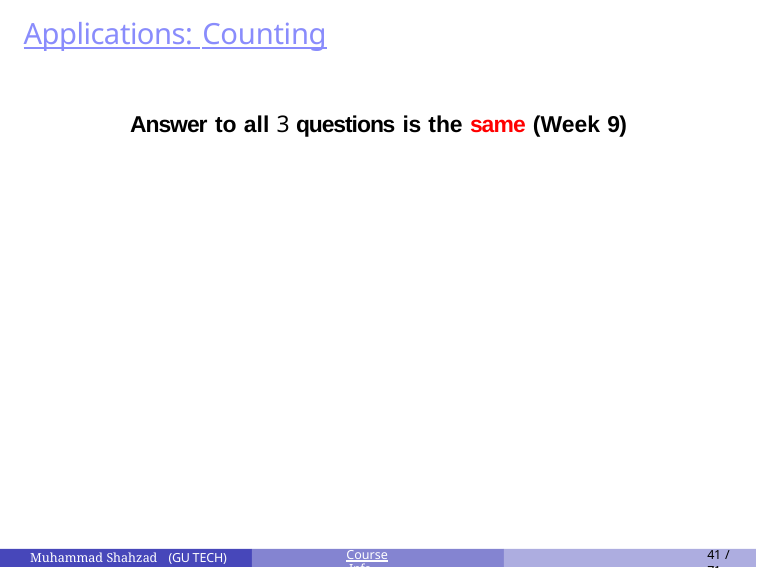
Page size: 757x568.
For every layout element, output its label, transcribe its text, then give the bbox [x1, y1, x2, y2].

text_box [0, 548, 757, 568]
text_box Answer to all 3 questions is the same (Week 9) [128, 107, 628, 138]
text_box Applications: Counting [21, 12, 735, 51]
